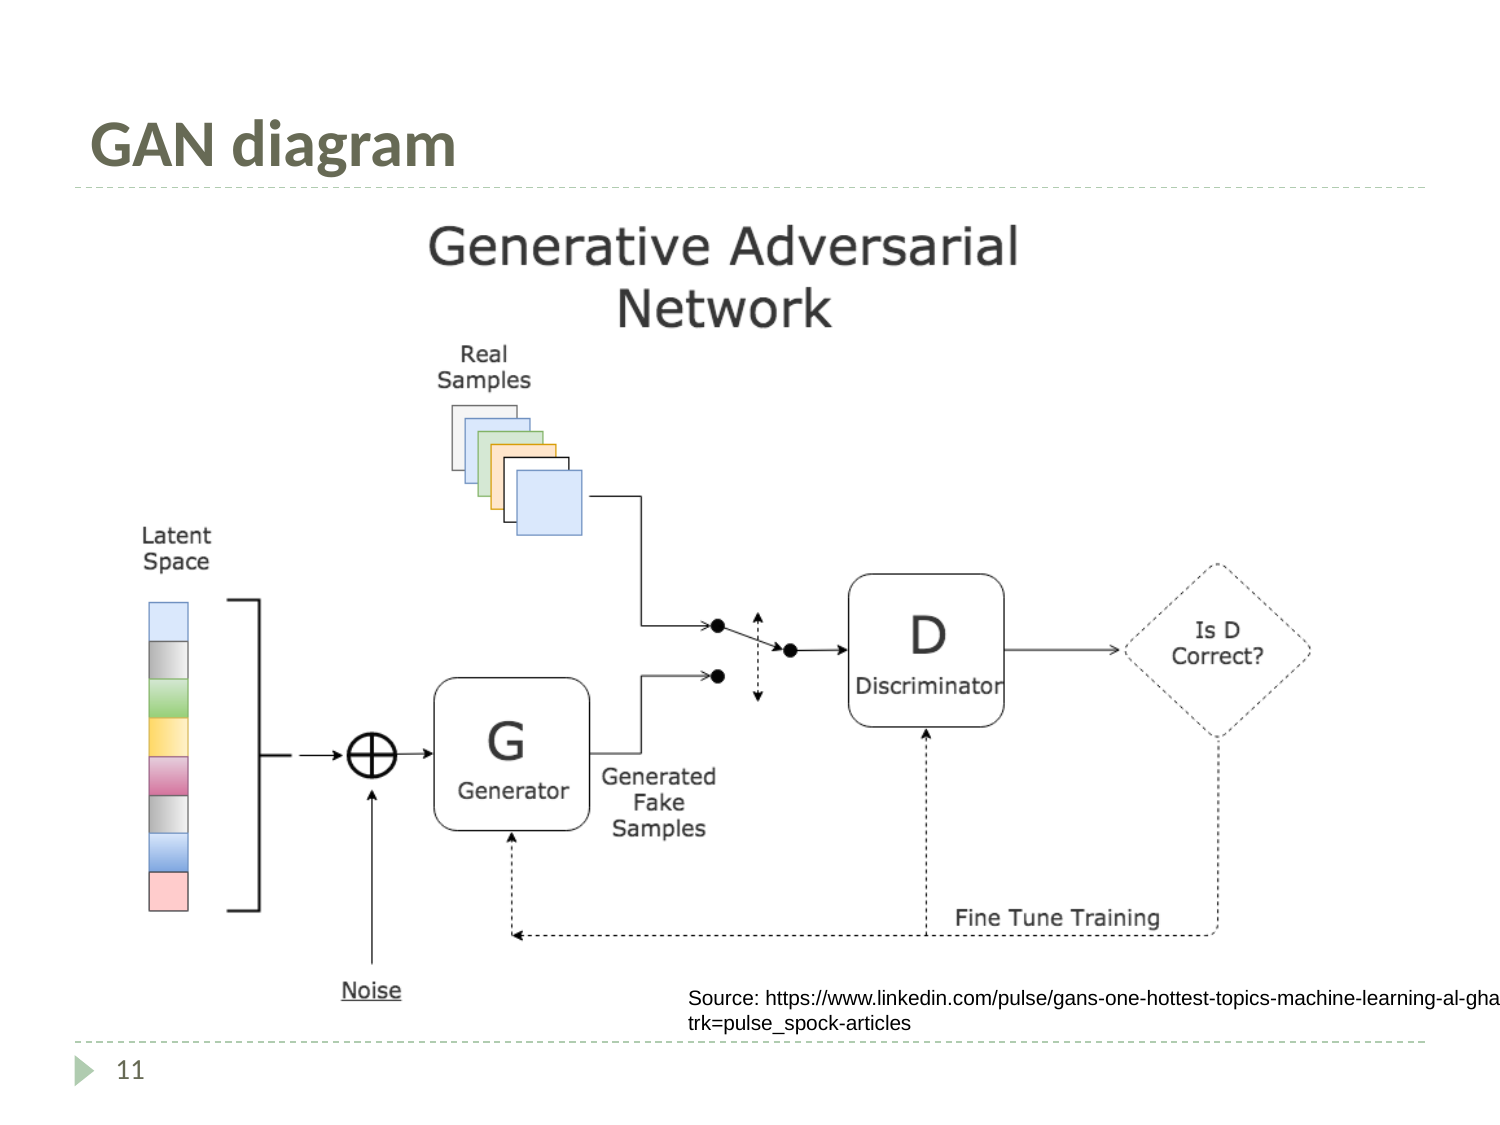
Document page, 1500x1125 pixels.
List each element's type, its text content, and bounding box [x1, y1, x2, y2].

title GAN diagram [75, 24, 1425, 188]
text_box Source: https://www.linkedin.com/pulse/gans-one-hottest-topics-machine-learning-al-gharakhanian?trk=pulse_spock-articles [673, 977, 1500, 1042]
picture [137, 212, 1318, 1018]
slide_number 11 [100, 1042, 426, 1103]
